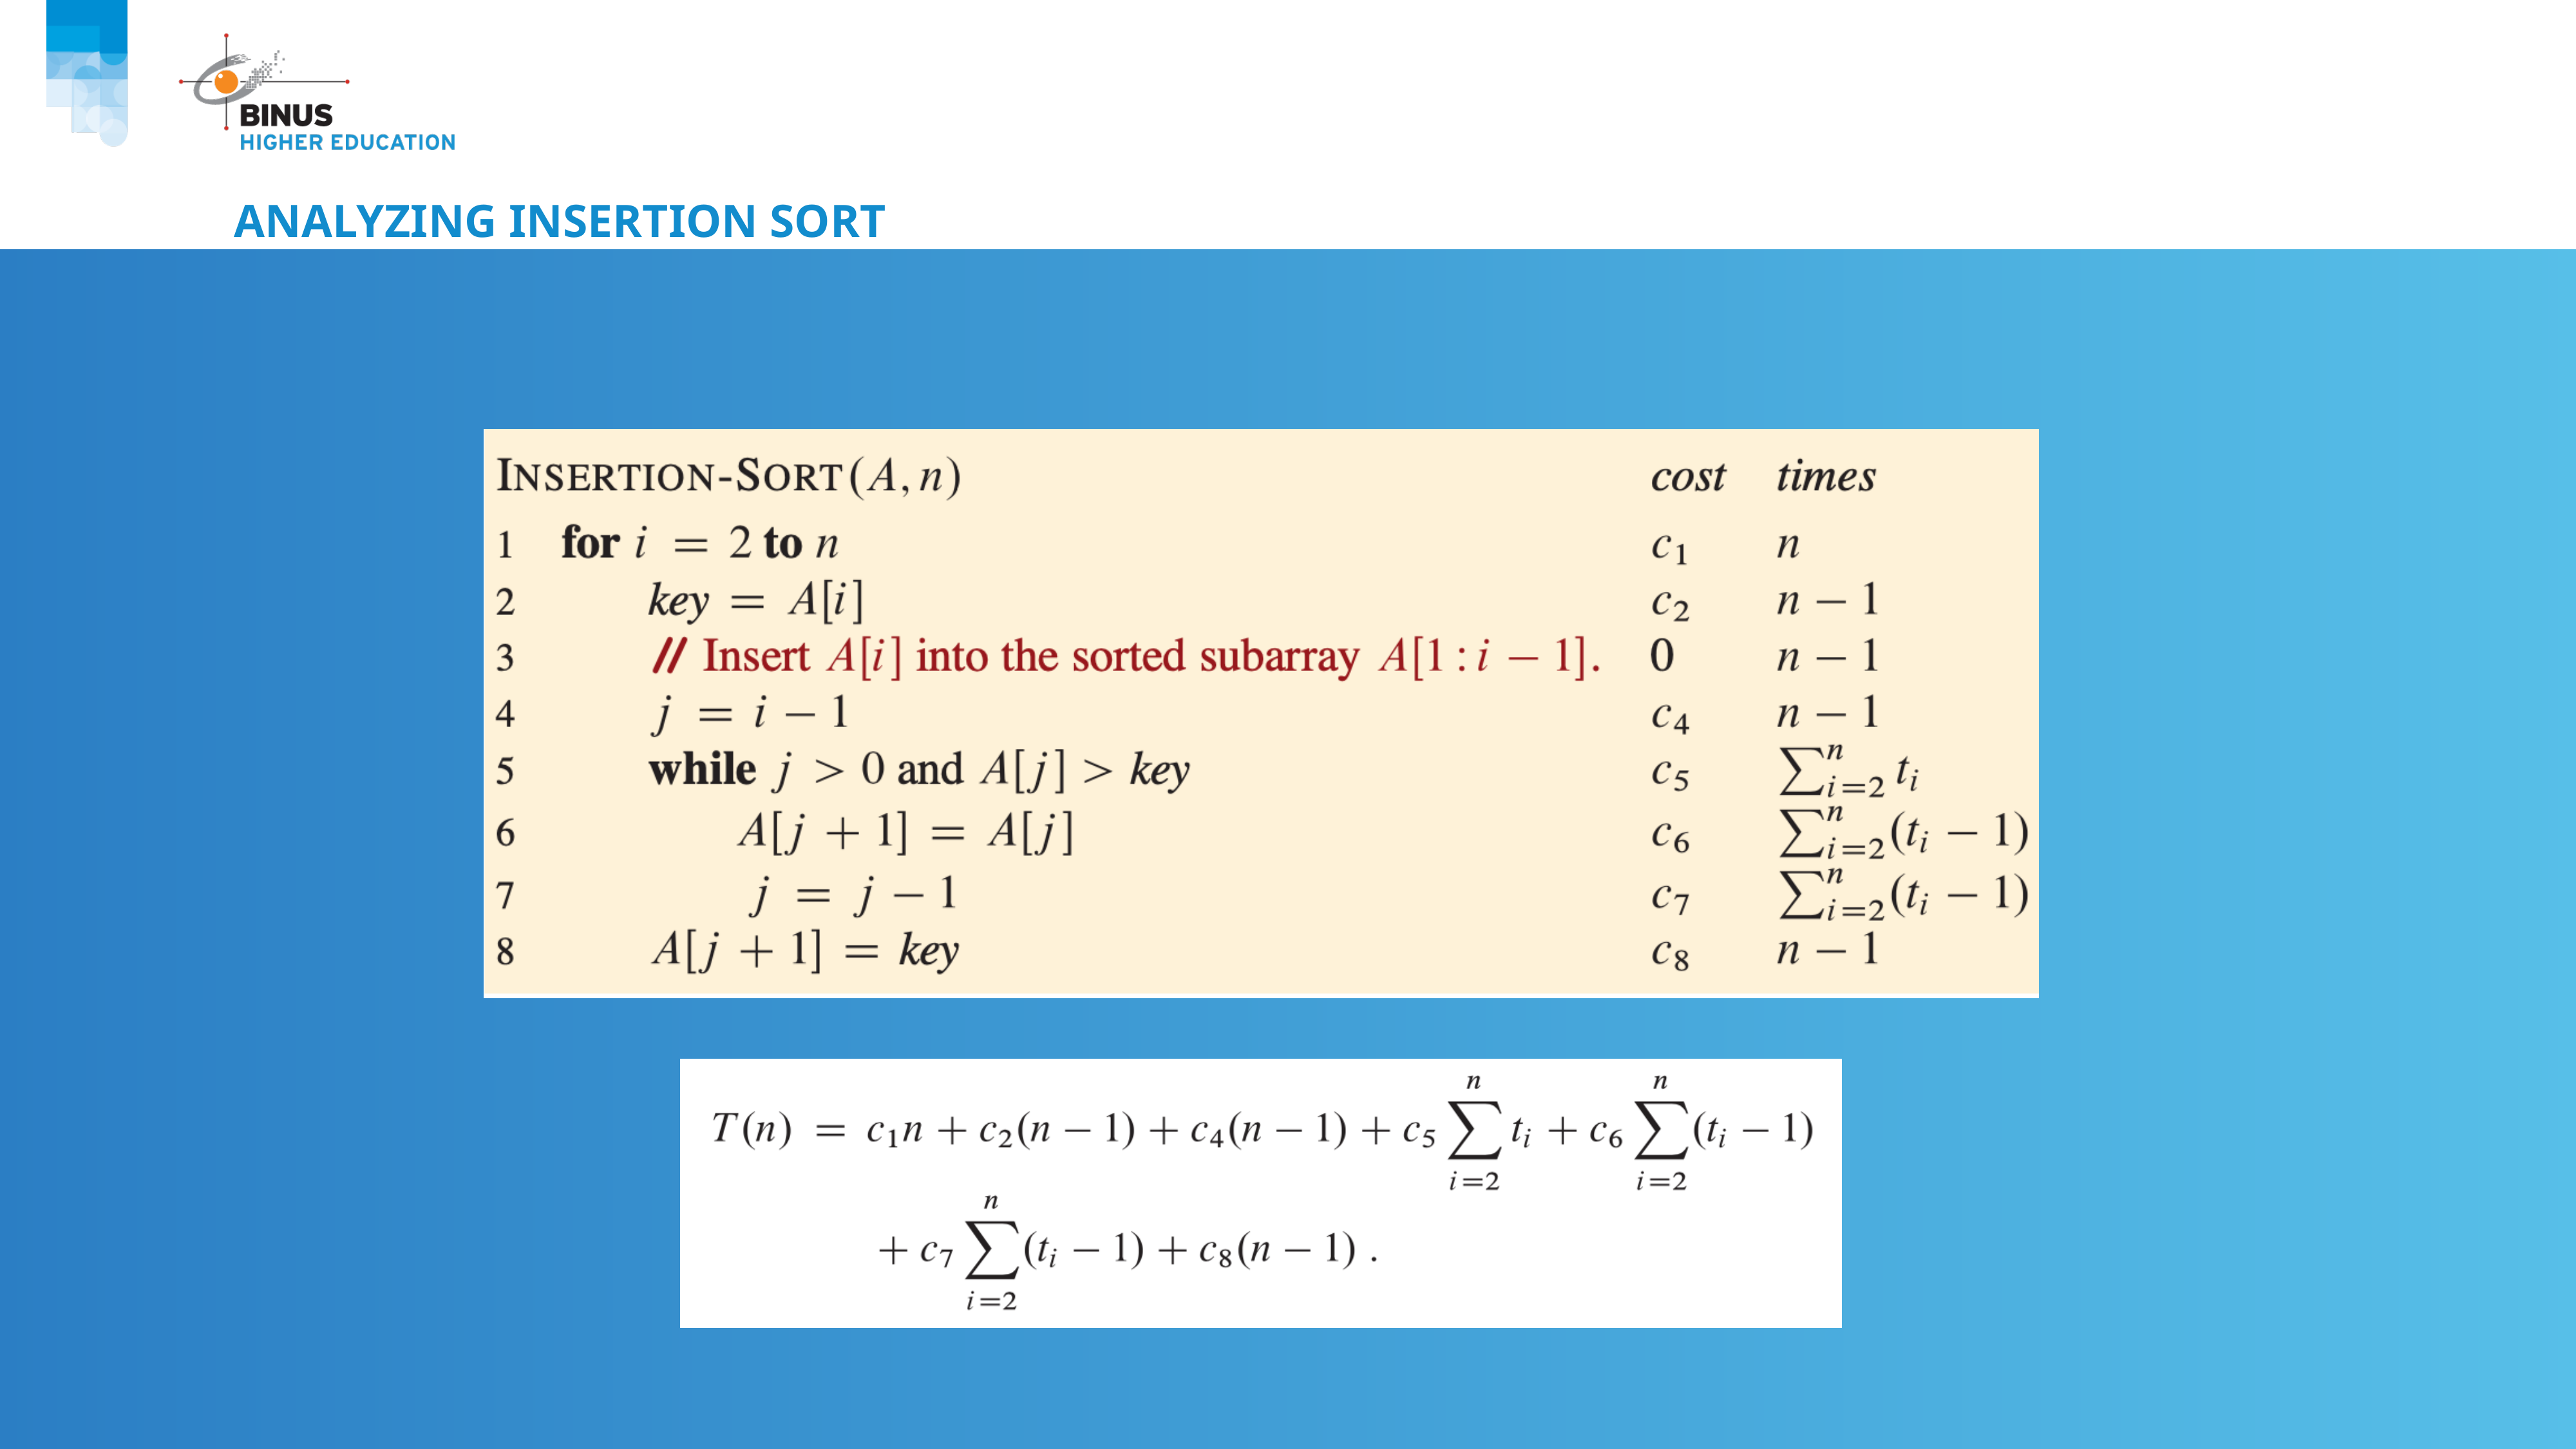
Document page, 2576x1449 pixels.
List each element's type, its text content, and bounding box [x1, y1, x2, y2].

picture [46, 0, 455, 154]
picture [483, 428, 2039, 998]
title Analyzing insertion sort [228, 197, 1784, 252]
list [680, 1059, 1842, 1328]
